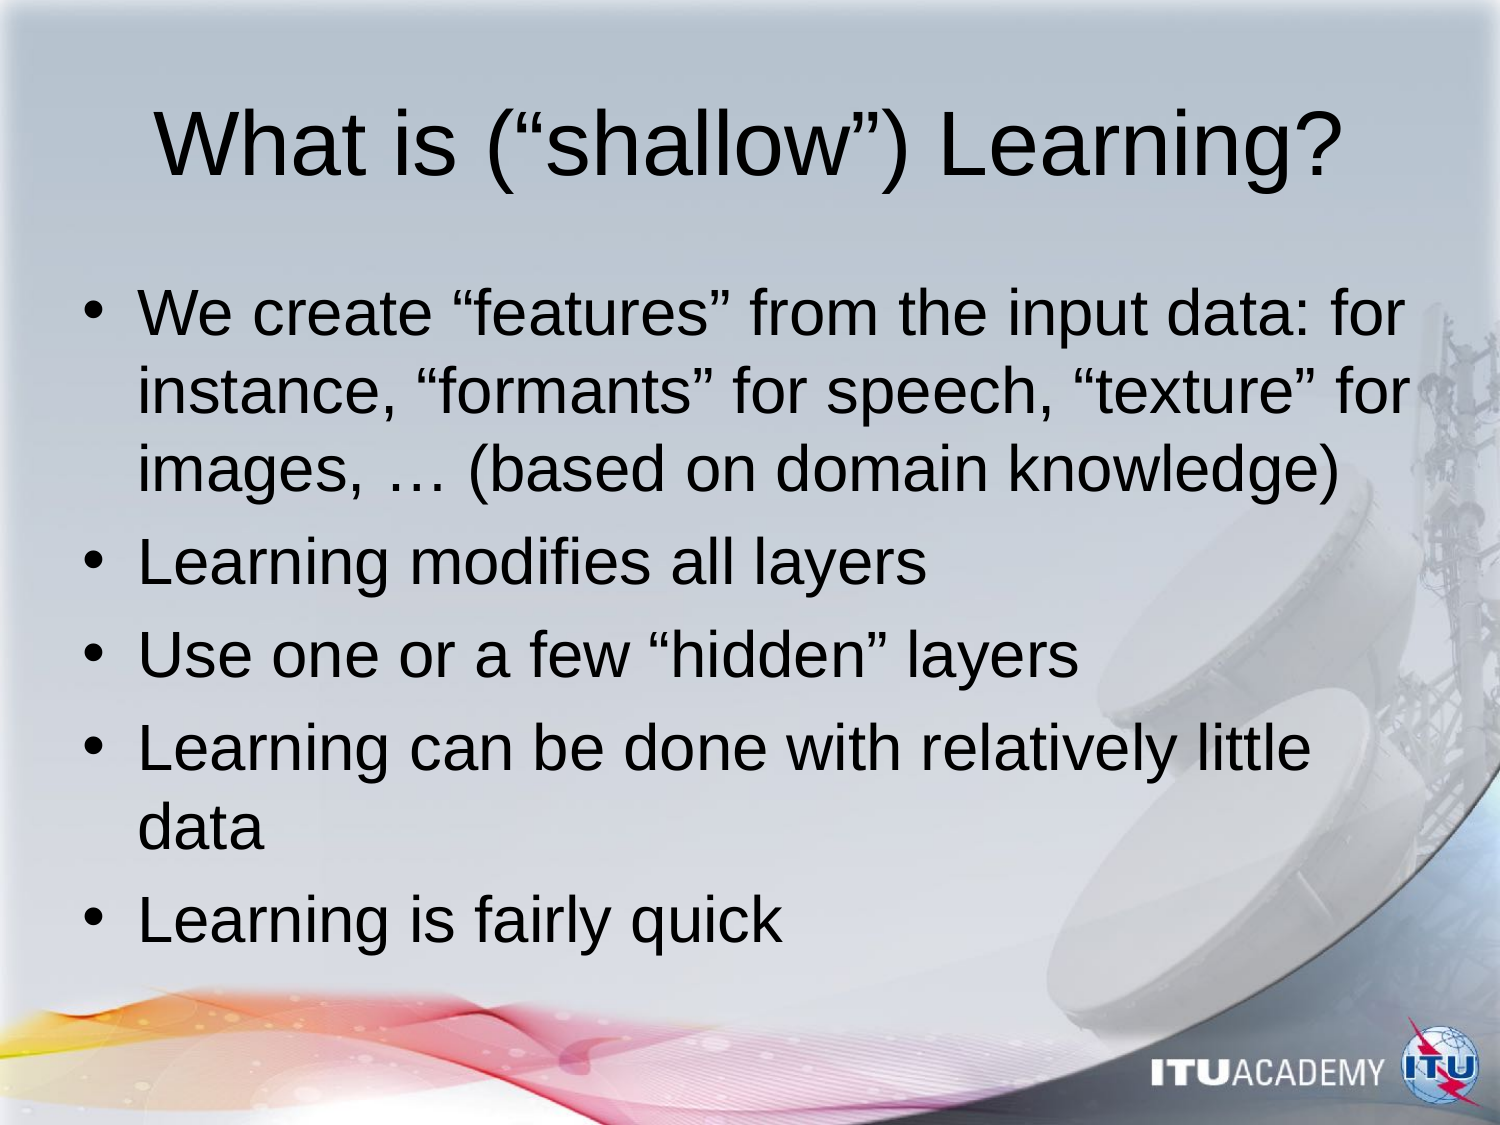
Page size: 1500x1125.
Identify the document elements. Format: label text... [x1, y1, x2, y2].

list We create “features” from the input data: for instance, “formants” for speech, “texture” for images, … (based on domain knowledge) Learning modifies all layers Use one or a few “hidden” layers Learning can be done with relatively little data Learning is fairly quick [74, 261, 1426, 1006]
title What is (“shallow”) Learning? [74, 44, 1426, 234]
picture [0, 0, 1500, 1125]
